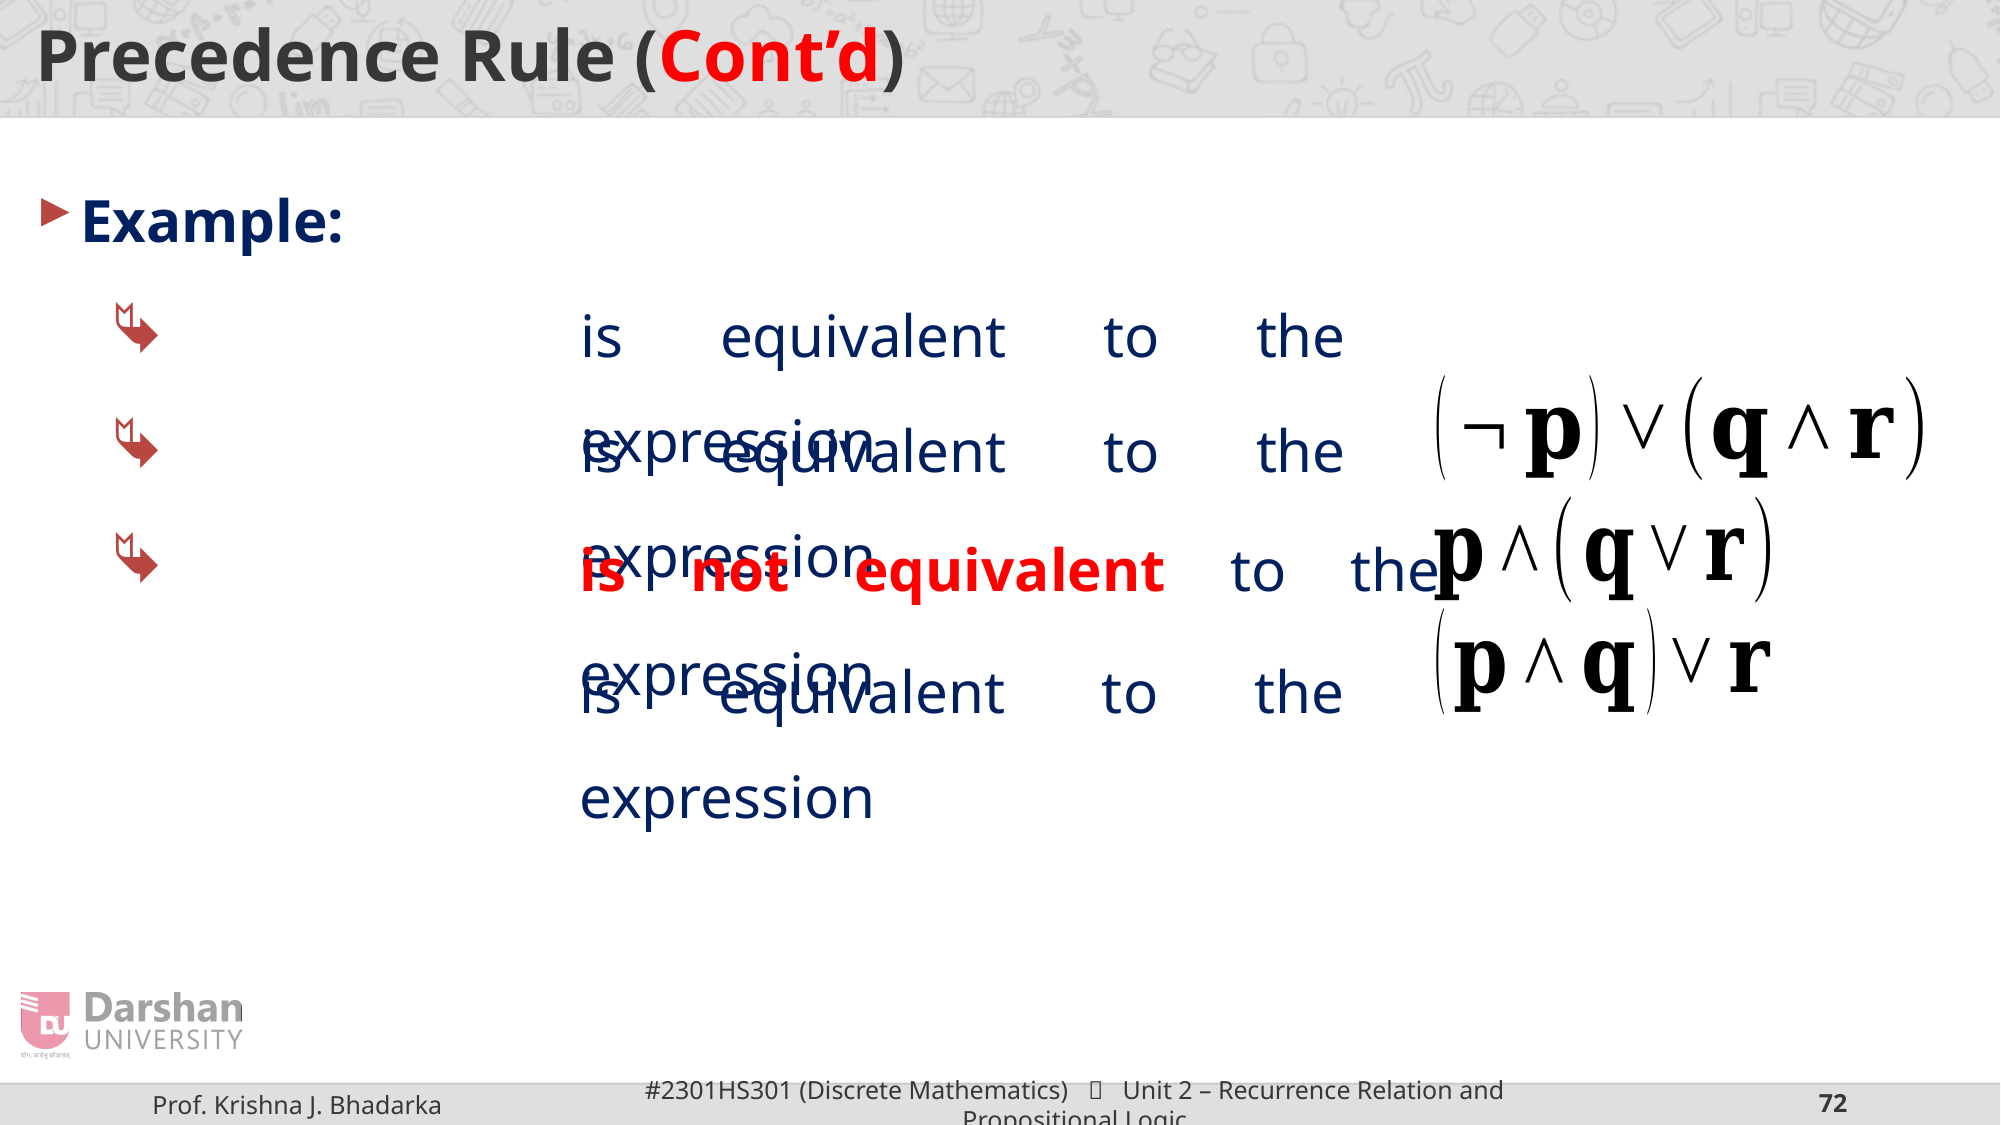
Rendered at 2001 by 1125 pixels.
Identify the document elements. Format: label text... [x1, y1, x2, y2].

text_box is equivalent to the expression [564, 612, 1360, 731]
table_header [21, 992, 242, 1059]
text_box is not equivalent to the expression [564, 490, 1456, 609]
text_box is equivalent to the expression [565, 256, 1361, 376]
text_box is equivalent to the expression [565, 376, 1361, 490]
title Precedence Rule (Cont’d) [0, 0, 2000, 117]
